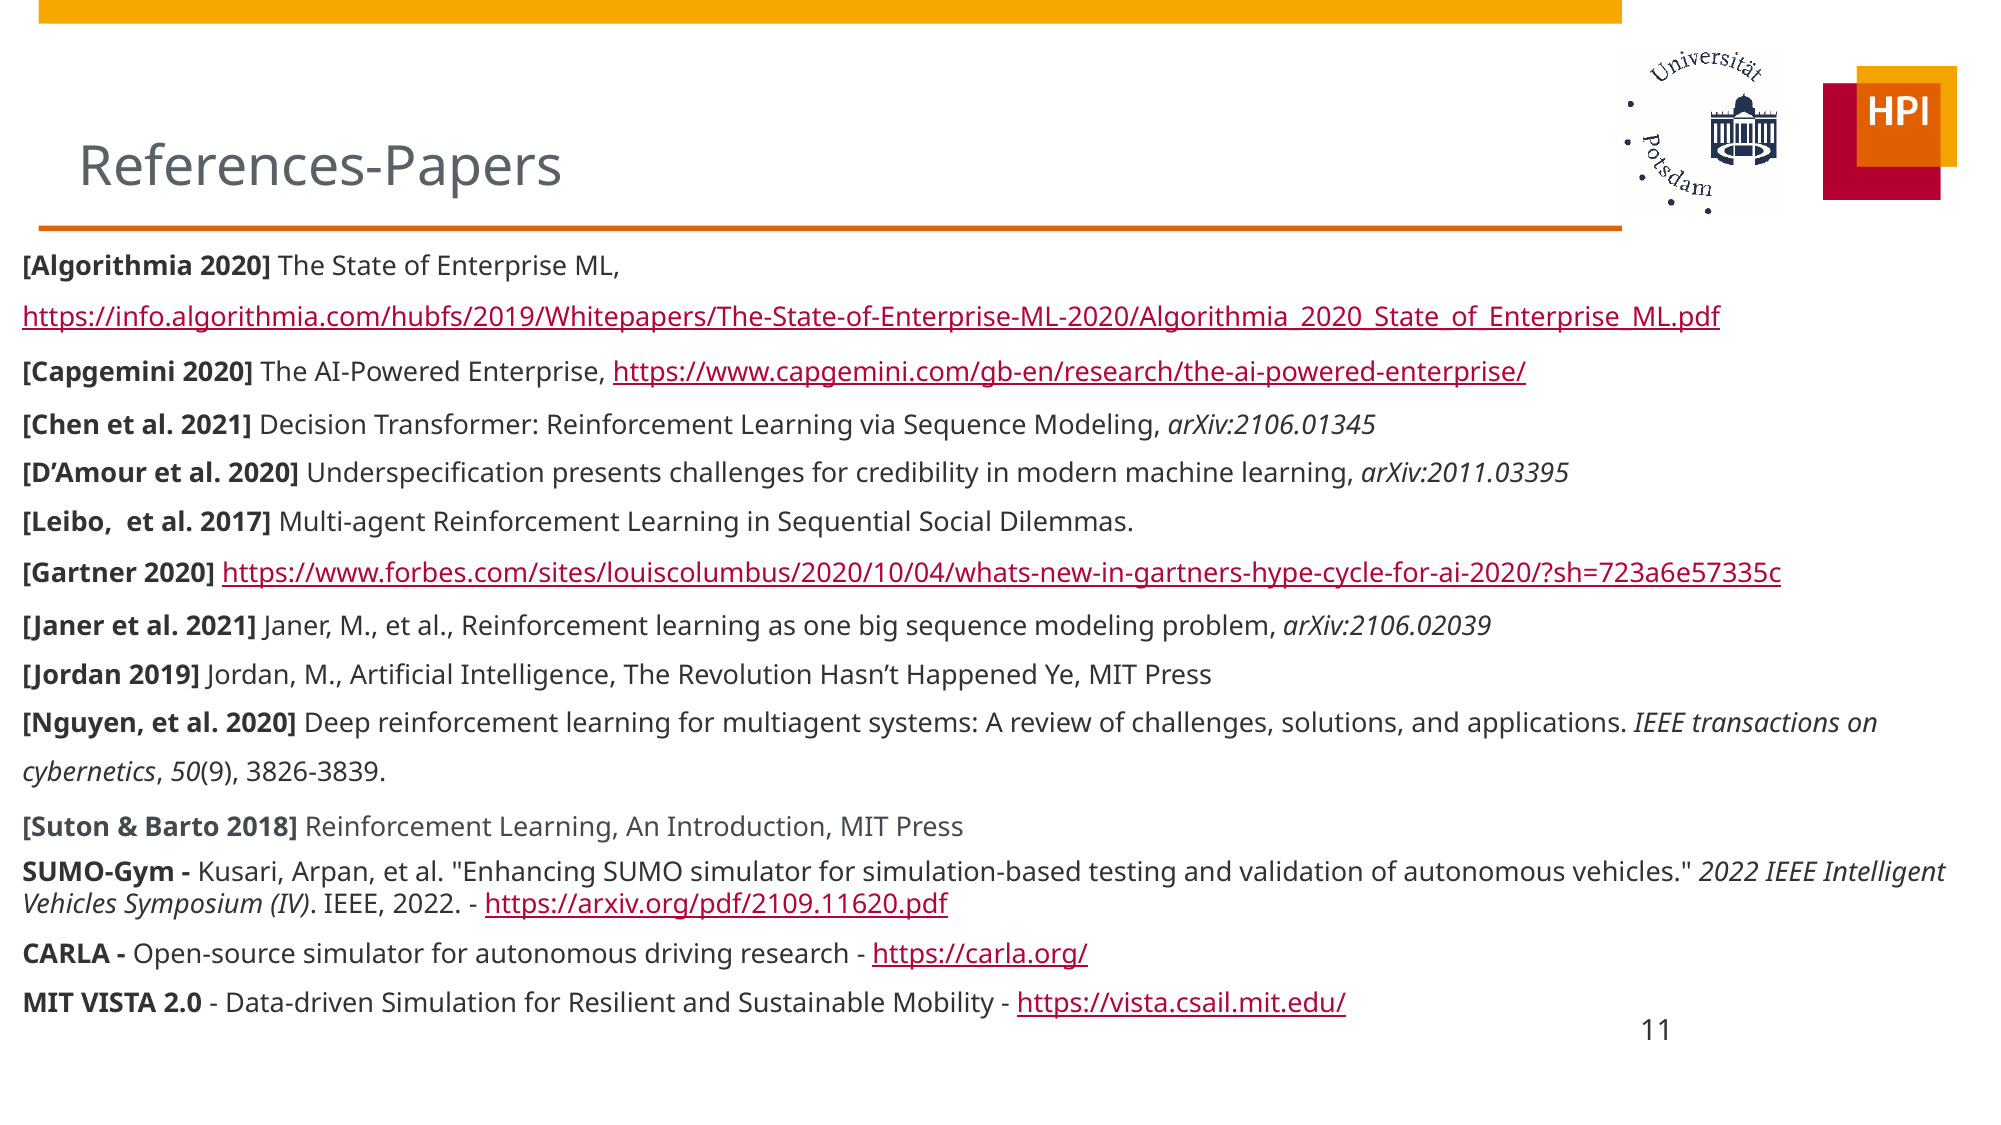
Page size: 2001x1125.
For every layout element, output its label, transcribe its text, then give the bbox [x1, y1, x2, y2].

slide_number 11 [1622, 1011, 1961, 1051]
list [Algorithmia 2020] The State of Enterprise ML, https://info.algorithmia.com/hubfs/2019/Whitepapers/The-State-of-Enterprise-ML-2020/Algorithmia_2020_State_of_Enterprise_ML.pdf [Capgemini 2020] The AI-Powered Enterprise, https://www.capgemini.com/gb-en/research/the-ai-powered-enterprise/ [Chen et al. 2021] Decision Transformer: Reinforcement Learning via Sequence Modeling, arXiv:2106.01345 [D’Amour et al. 2020] Underspecification presents challenges for credibility in modern machine learning, arXiv:2011.03395 [Leibo, et al. 2017] Multi-agent Reinforcement Learning in Sequential Social Dilemmas. [Gartner 2020] https://www.forbes.com/sites/louiscolumbus/2020/10/04/whats-new-in-gartners-hype-cycle-for-ai-2020/?sh=723a6e57335c [Janer et al. 2021] Janer, M., et al., Reinforcement learning as one big sequence modeling problem, arXiv:2106.02039 [Jordan 2019] Jordan, M., Artificial Intelligence, The Revolution Hasn’t Happened Ye, MIT Press [Nguyen, et al. 2020] Deep reinforcement learning for multiagent systems: A review of challenges, solutions, and applications. IEEE transactions on cybernetics, 50(9), 3826-3839. [Suton & Barto 2018] Reinforcement Learning, An Introduction, MIT Press SUMO-Gym - Kusari, Arpan, et al. "Enhancing SUMO simulator for simulation-based testing and validation of autonomous vehicles." 2022 IEEE Intelligent Vehicles Symposium (IV). IEEE, 2022. - https://arxiv.org/pdf/2109.11620.pdf CARLA - Open-source simulator for autonomous driving research - https://carla.org/ MIT VISTA 2.0 - Data-driven Simulation for Resilient and Sustainable Mobility - https://vista.csail.mit.edu/ [22, 220, 2000, 1053]
picture [1823, 66, 1957, 200]
picture [1622, 49, 1779, 216]
title References-Papers [78, 90, 1583, 220]
